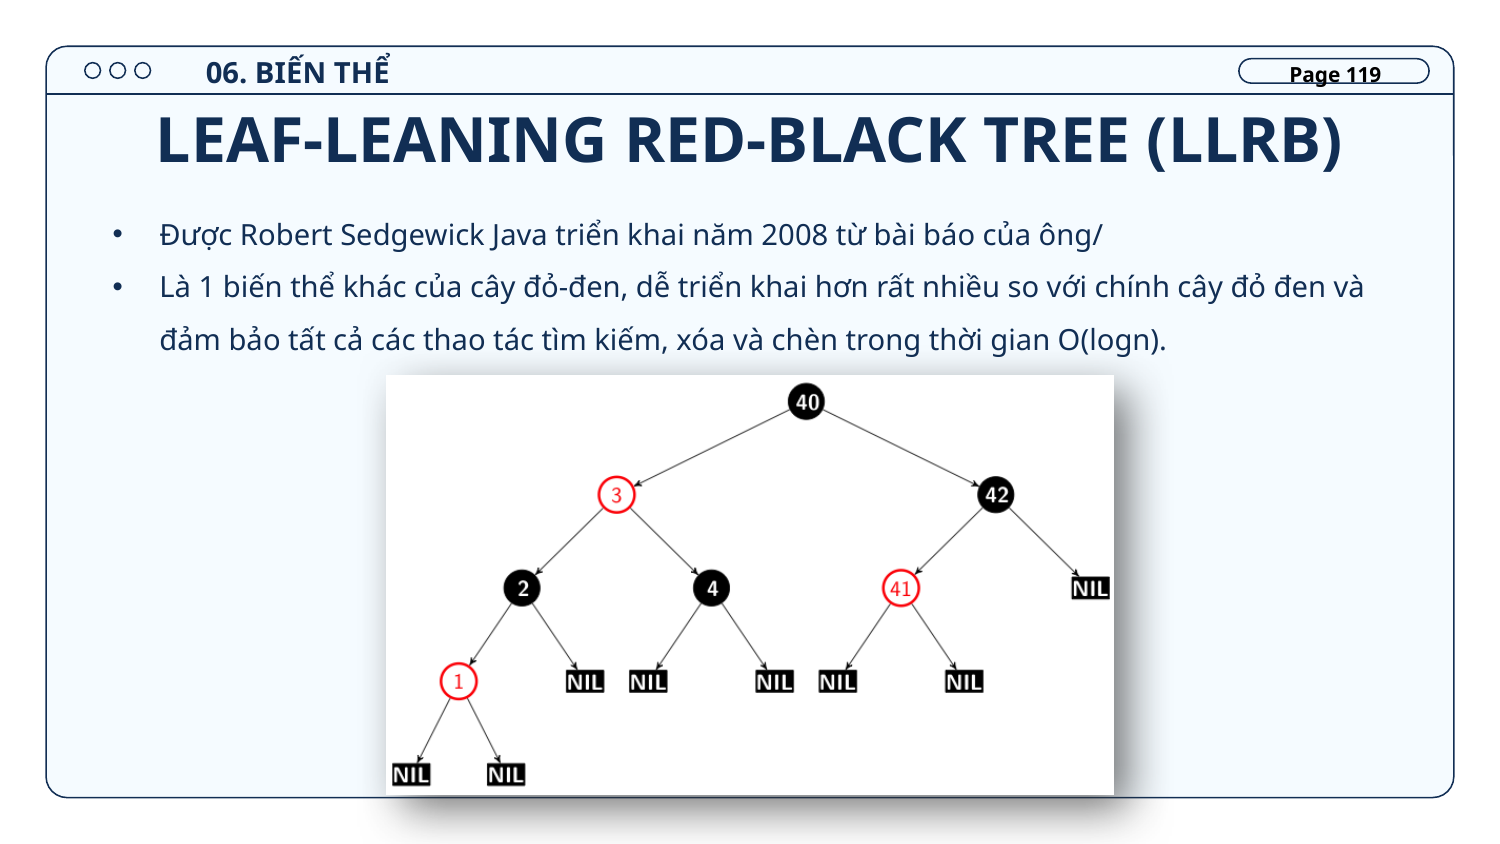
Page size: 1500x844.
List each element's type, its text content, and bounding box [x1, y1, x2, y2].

text_box 06. BIẾN THỂ [160, 39, 436, 109]
title LEAF-LEANING RED-BLACK TREE (LLRB) [56, 85, 1444, 180]
subtitle Được Robert Sedgewick Java triển khai năm 2008 từ bài báo của ông/ Là 1 biến thể khác của cây đỏ-đen, dễ triển khai hơn rất nhiều so với chính cây đỏ đen và đảm bảo tất cả các thao tác tìm kiếm, xóa và chèn trong thời gian O(logn). [97, 183, 1404, 376]
picture [386, 375, 1114, 795]
text_box Page 119 [1274, 53, 1398, 94]
